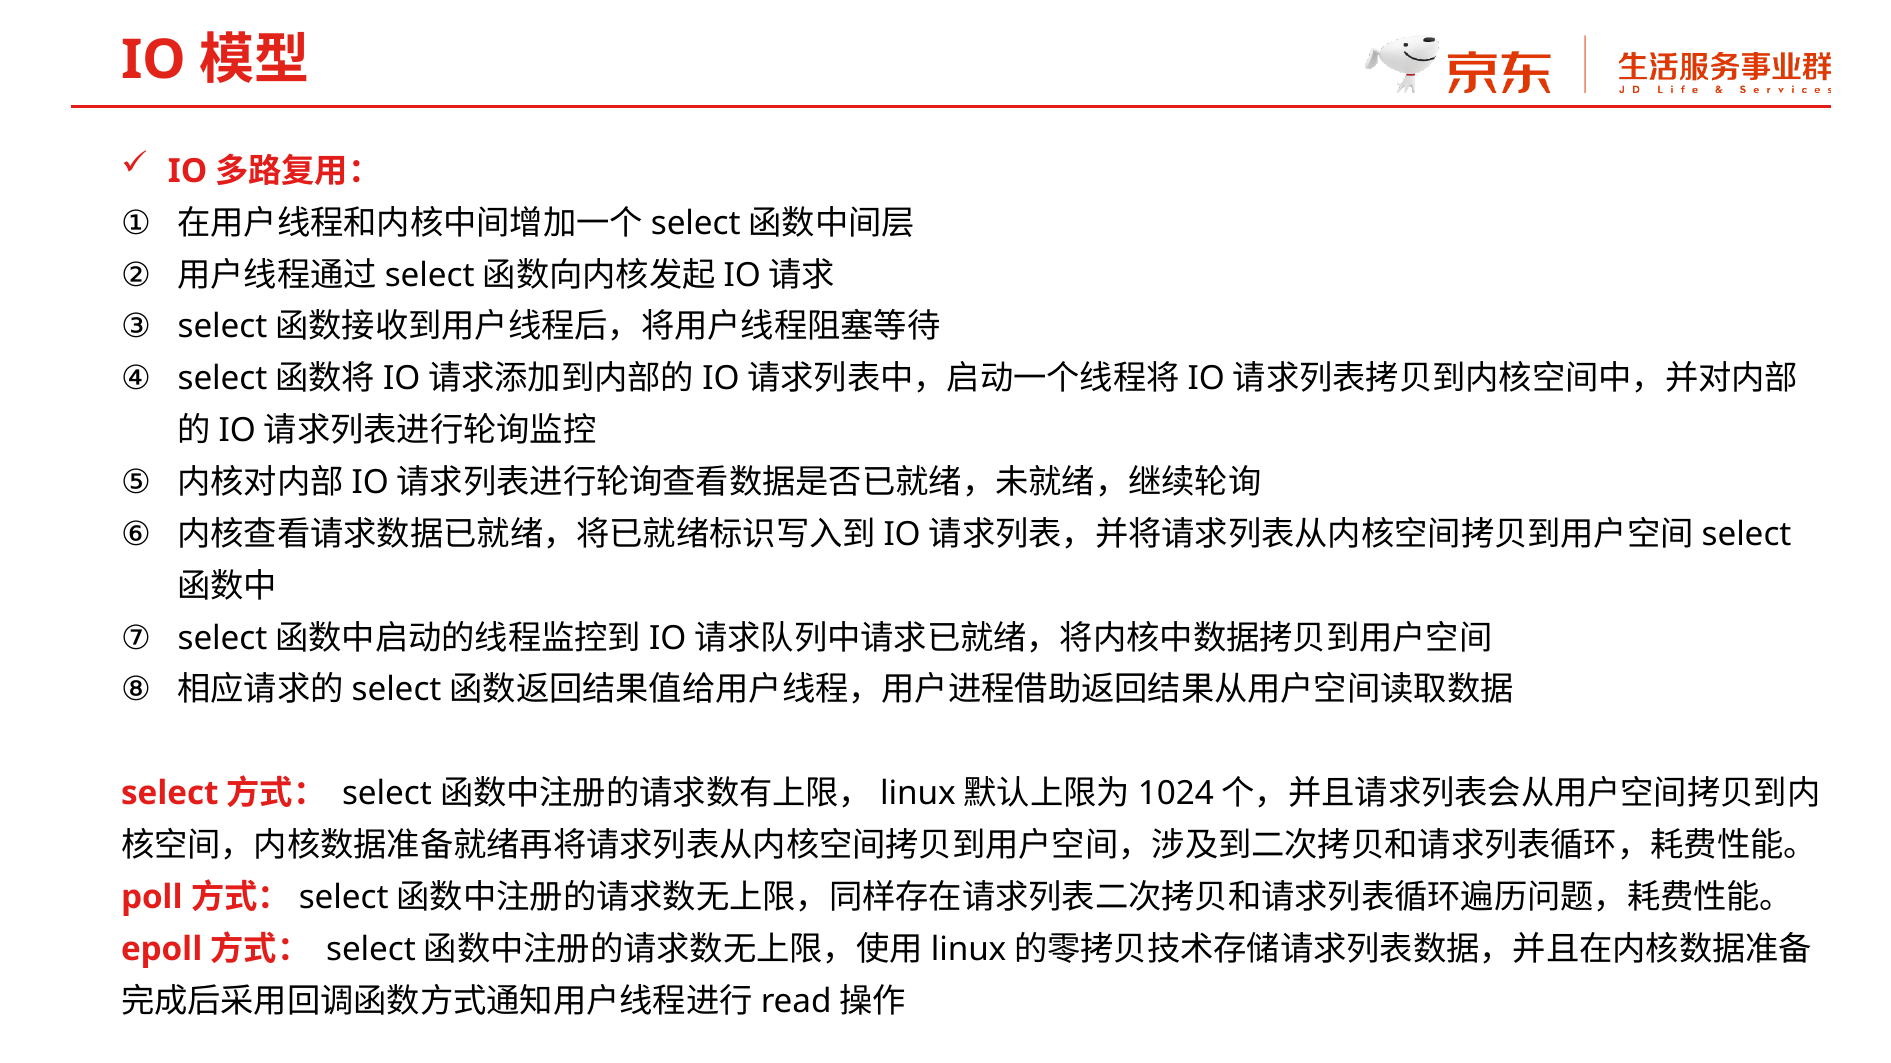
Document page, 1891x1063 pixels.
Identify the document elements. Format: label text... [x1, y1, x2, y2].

text_box IO多路复用： 在用户线程和内核中间增加一个select函数中间层 用户线程通过select函数向内核发起IO请求 select函数接收到用户线程后，将用户线程阻塞等待 select函数将IO请求添加到内部的IO请求列表中，启动一个线程将IO请求列表拷贝到内核空间中，并对内部的IO请求列表进行轮询监控 内核对内部IO请求列表进行轮询查看数据是否已就绪，未就绪，继续轮询 内核查看请求数据已就绪，将已就绪标识写入到IO请求列表，并将请求列表从内核空间拷贝到用户空间select函数中 select函数中启动的线程监控到IO请求队列中请求已就绪，将内核中数据拷贝到用户空间 相应请求的select函数返回结果值给用户线程，用户进程借助返回结果从用户空间读取数据 select方式： select函数中注册的请求数有上限，linux默认上限为1024个，并且请求列表会从用户空间拷贝到内核空间，内核数据准备就绪再将请求列表从内核空间拷贝到用户空间，涉及到二次拷贝和请求列表循环，耗费性能。 poll方式：select函数中注册的请求数无上限，同样存在请求列表二次拷贝和请求列表循环遍历问题，耗费性能。 epoll方式： select函数中注册的请求数无上限，使用linux的零拷贝技术存储请求列表数据，并且在内核数据准备完成后采用回调函数方式通知用户线程进行read操作 [106, 129, 1843, 1063]
picture [1365, 35, 1831, 93]
list IO模型 [106, 23, 638, 129]
